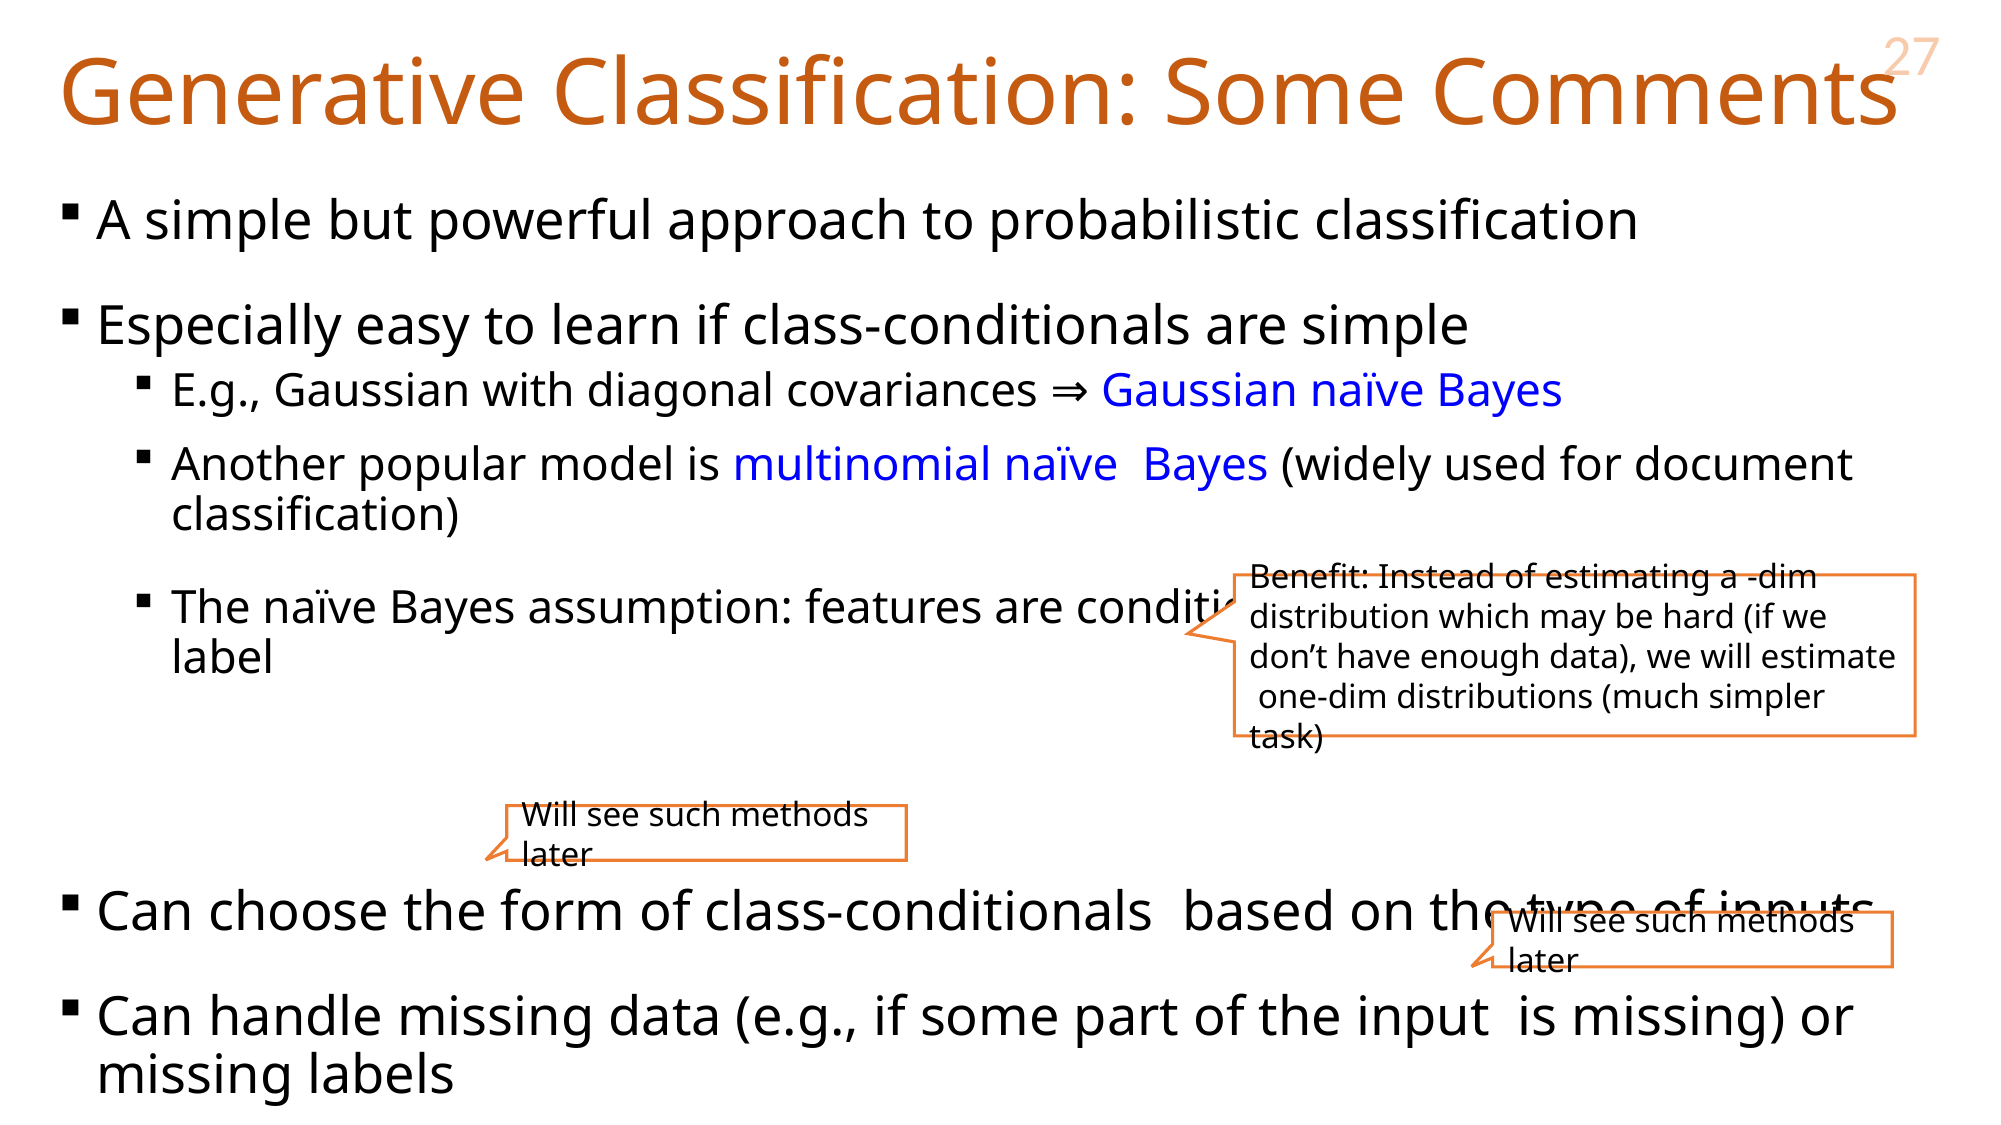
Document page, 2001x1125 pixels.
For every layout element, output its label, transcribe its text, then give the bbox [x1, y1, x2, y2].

text_box Will see such methods later [484, 804, 908, 862]
title Generative Classification: Some Comments [43, 27, 1970, 163]
text_box Will see such methods later [1470, 911, 1894, 968]
slide_number 27 [1857, 22, 1957, 83]
